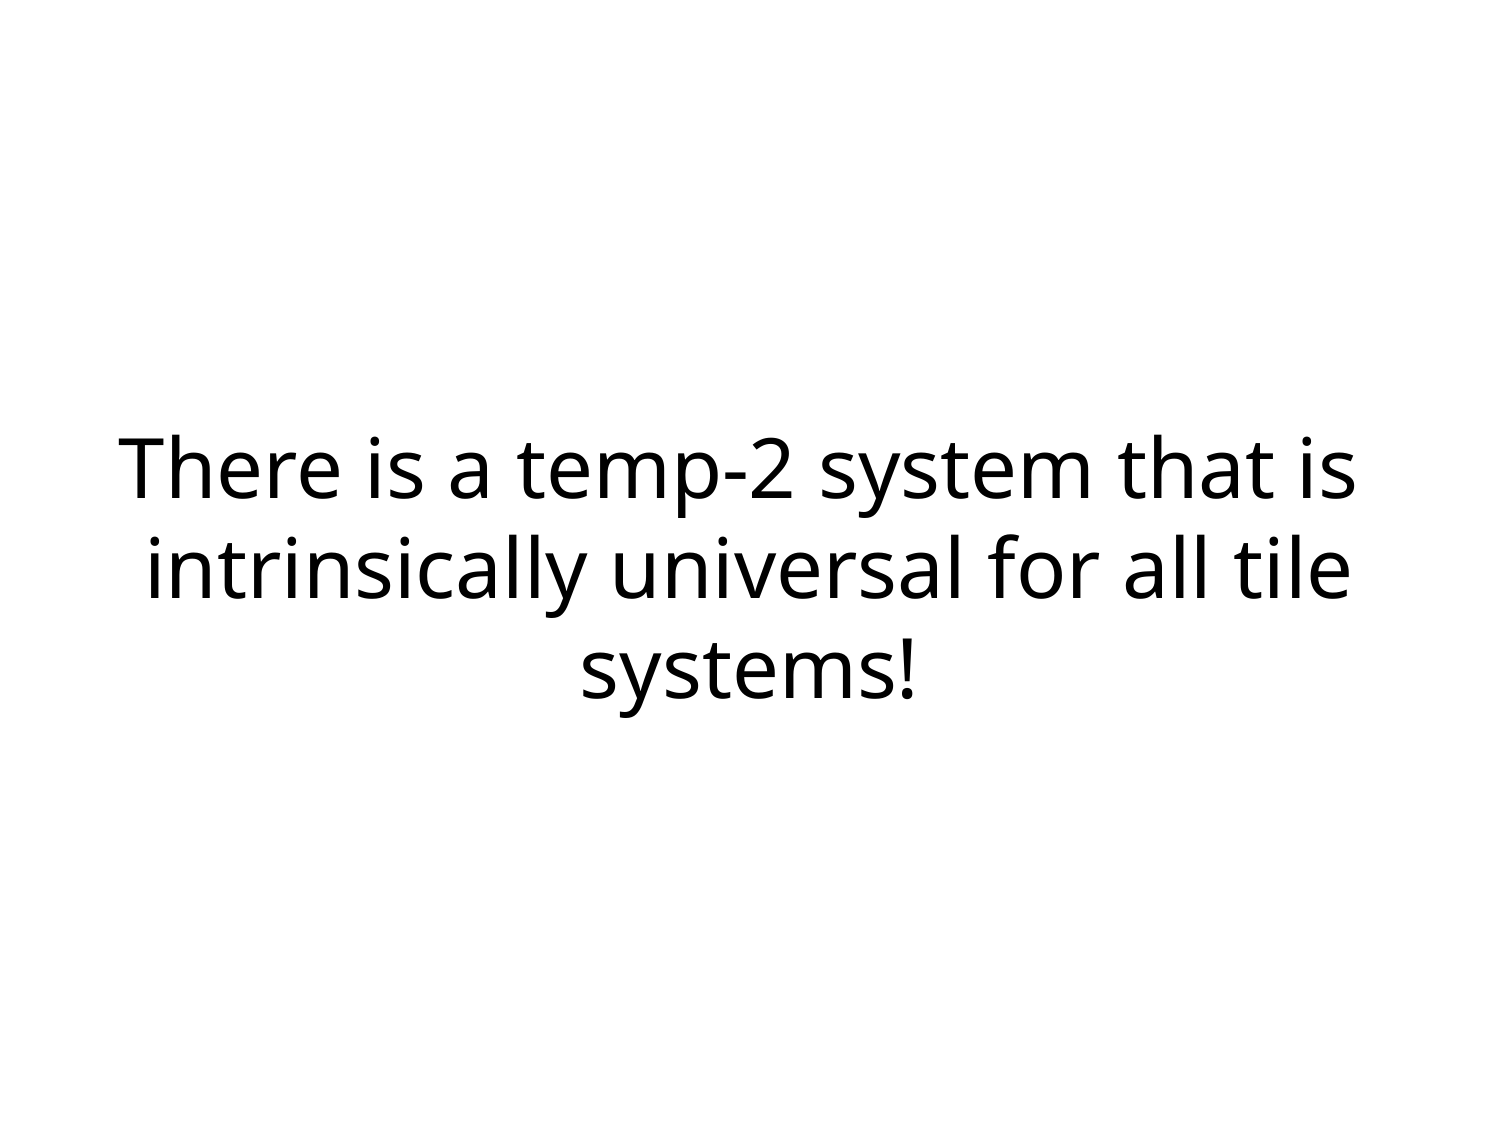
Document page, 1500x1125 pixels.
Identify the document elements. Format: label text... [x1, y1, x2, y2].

text_box There is a temp-2 system that is intrinsically universal for all tile systems! [0, 408, 1500, 723]
